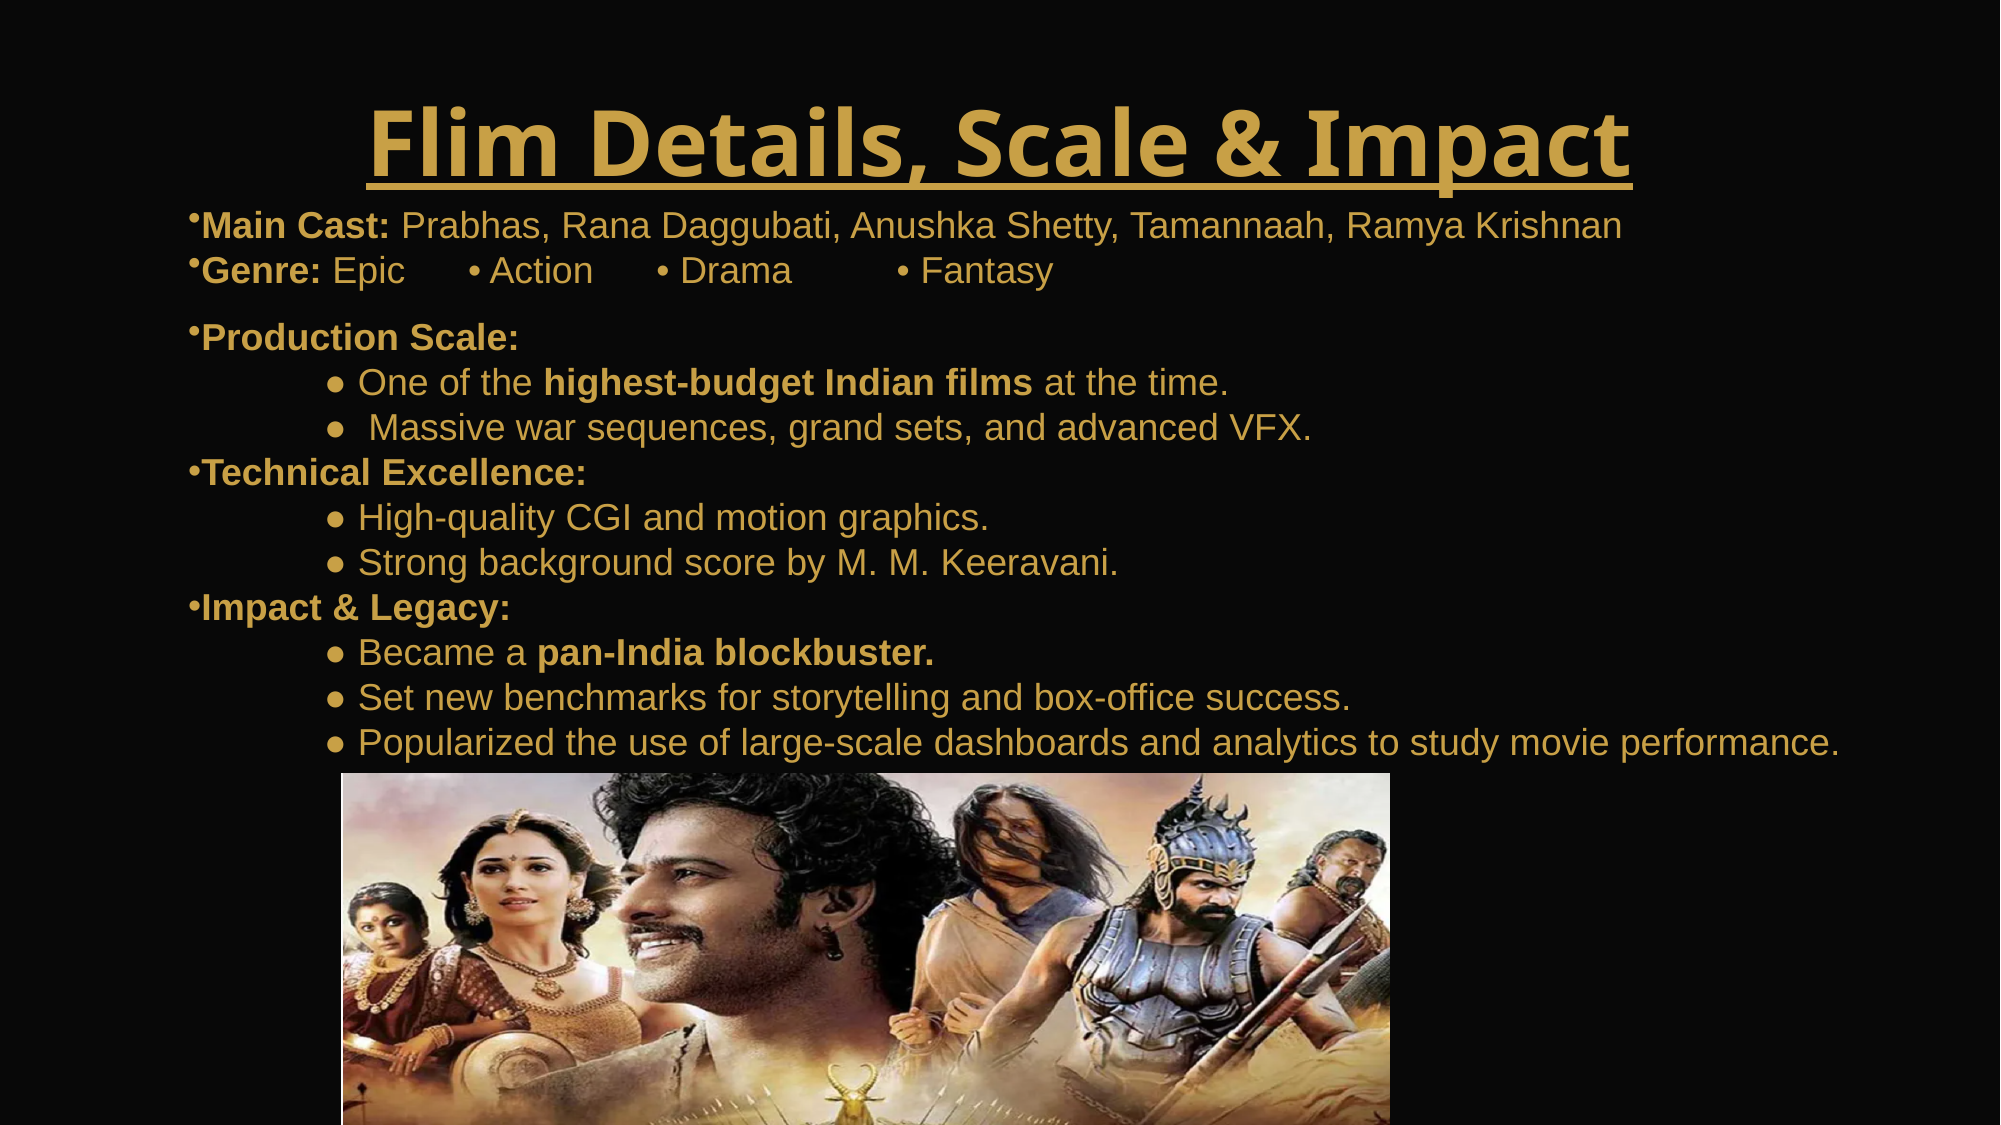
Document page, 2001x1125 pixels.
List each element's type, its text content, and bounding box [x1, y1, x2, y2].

title Flim Details, Scale & Impact [137, 59, 1863, 234]
list Main Cast: Prabhas, Rana Daggubati, Anushka Shetty, Tamannaah, Ramya Krishnan Genre: Epic • Action • Drama • Fantasy Production Scale: ● One of the highest-budget Indian films at the time. ● Massive war sequences, grand sets, and advanced VFX. Technical Excellence: ● High-quality CGI and motion graphics. ● Strong background score by M. M. Keeravani. Impact & Legacy: ● Became a pan-India blockbuster. ● Set new benchmarks for storytelling and box-office success. ● Popularized the use of large-scale dashboards and analytics to study movie performance. [173, 193, 1886, 846]
picture [341, 773, 1390, 1125]
